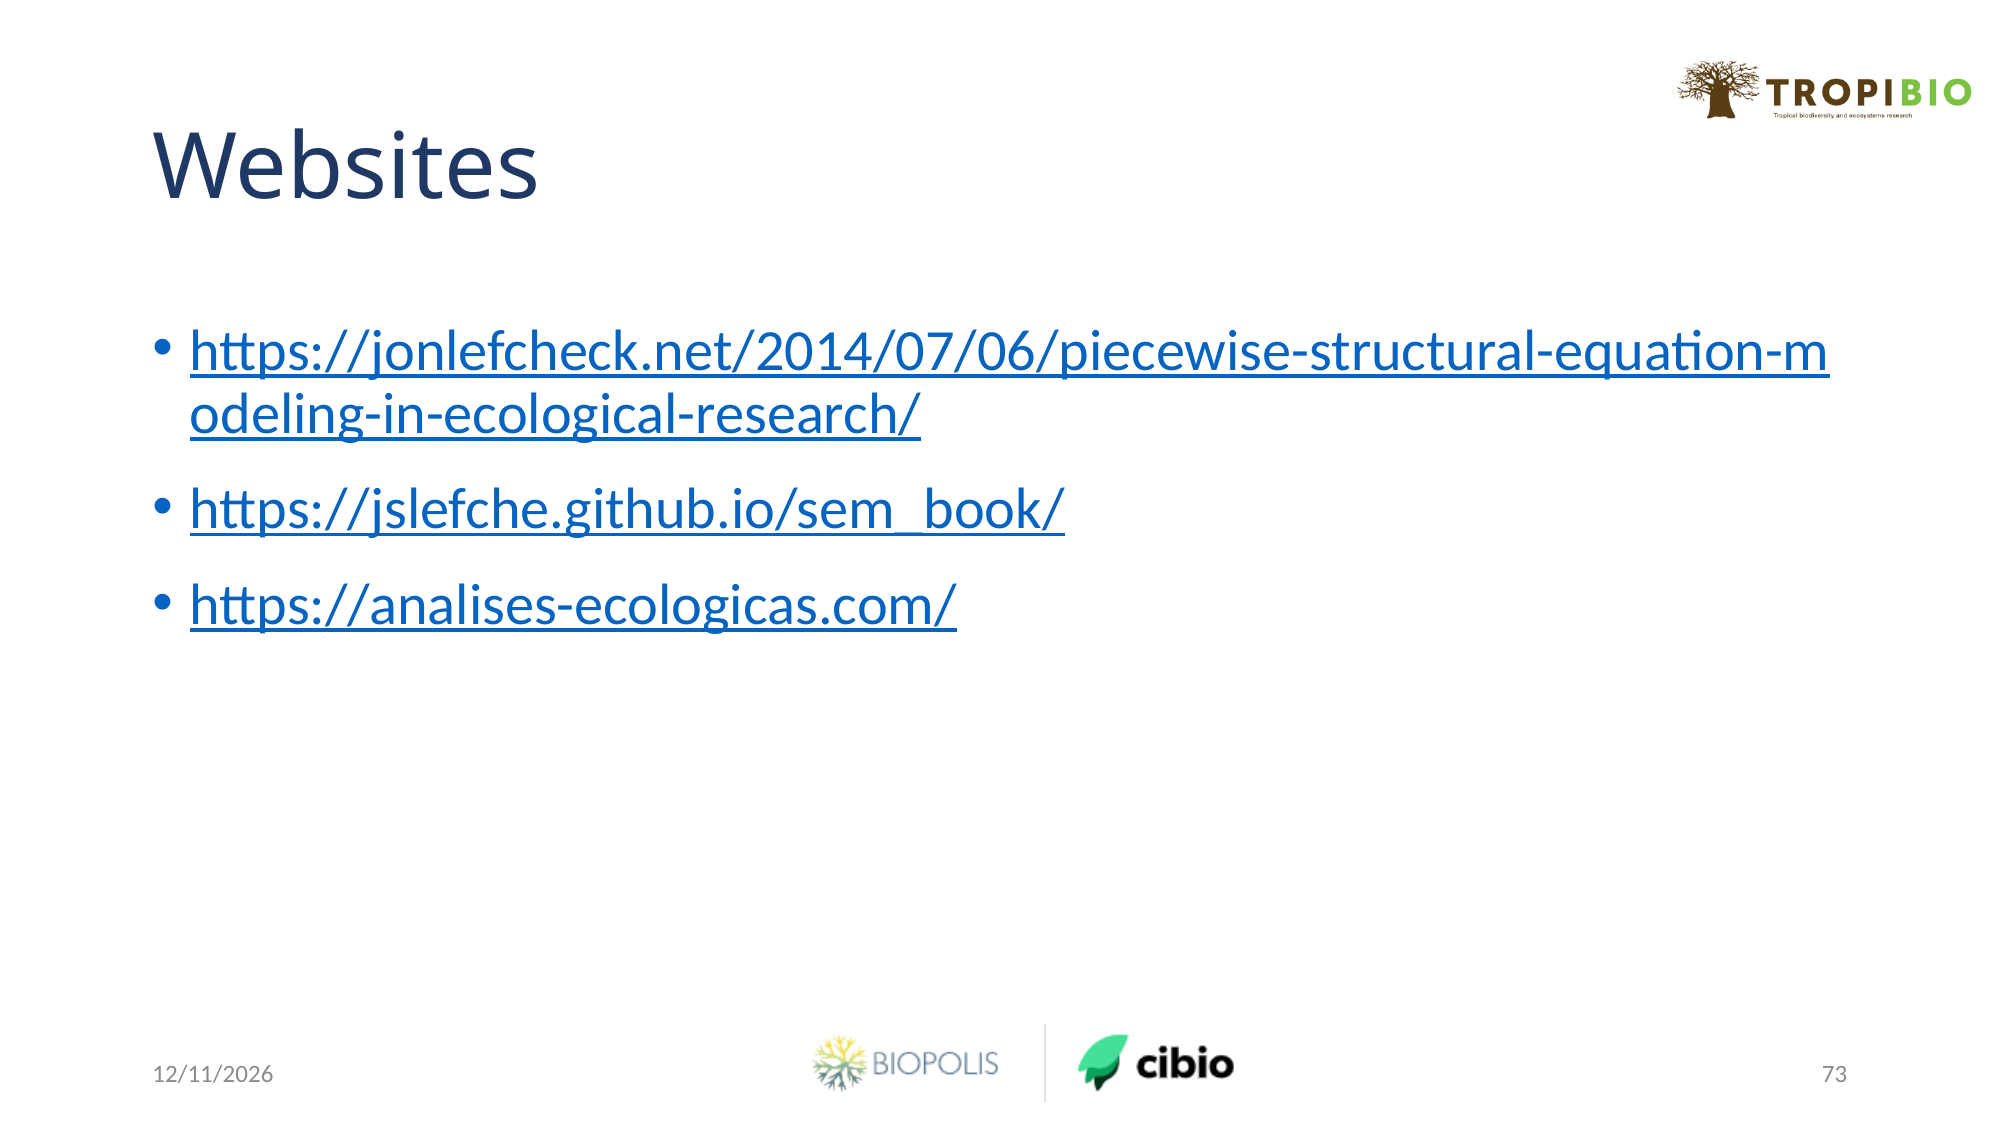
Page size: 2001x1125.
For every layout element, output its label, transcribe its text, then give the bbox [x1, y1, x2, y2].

picture [1666, 51, 1986, 125]
picture [803, 1014, 1239, 1117]
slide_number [137, 1042, 588, 1103]
title Websites [137, 59, 1863, 278]
slide_number 73 [1412, 1042, 1863, 1103]
list https://jonlefcheck.net/2014/07/06/piecewise-structural-equation-modeling-in-ecological-research/ https://jslefche.github.io/sem_book/ https://analises-ecologicas.com/ [137, 299, 1863, 1014]
